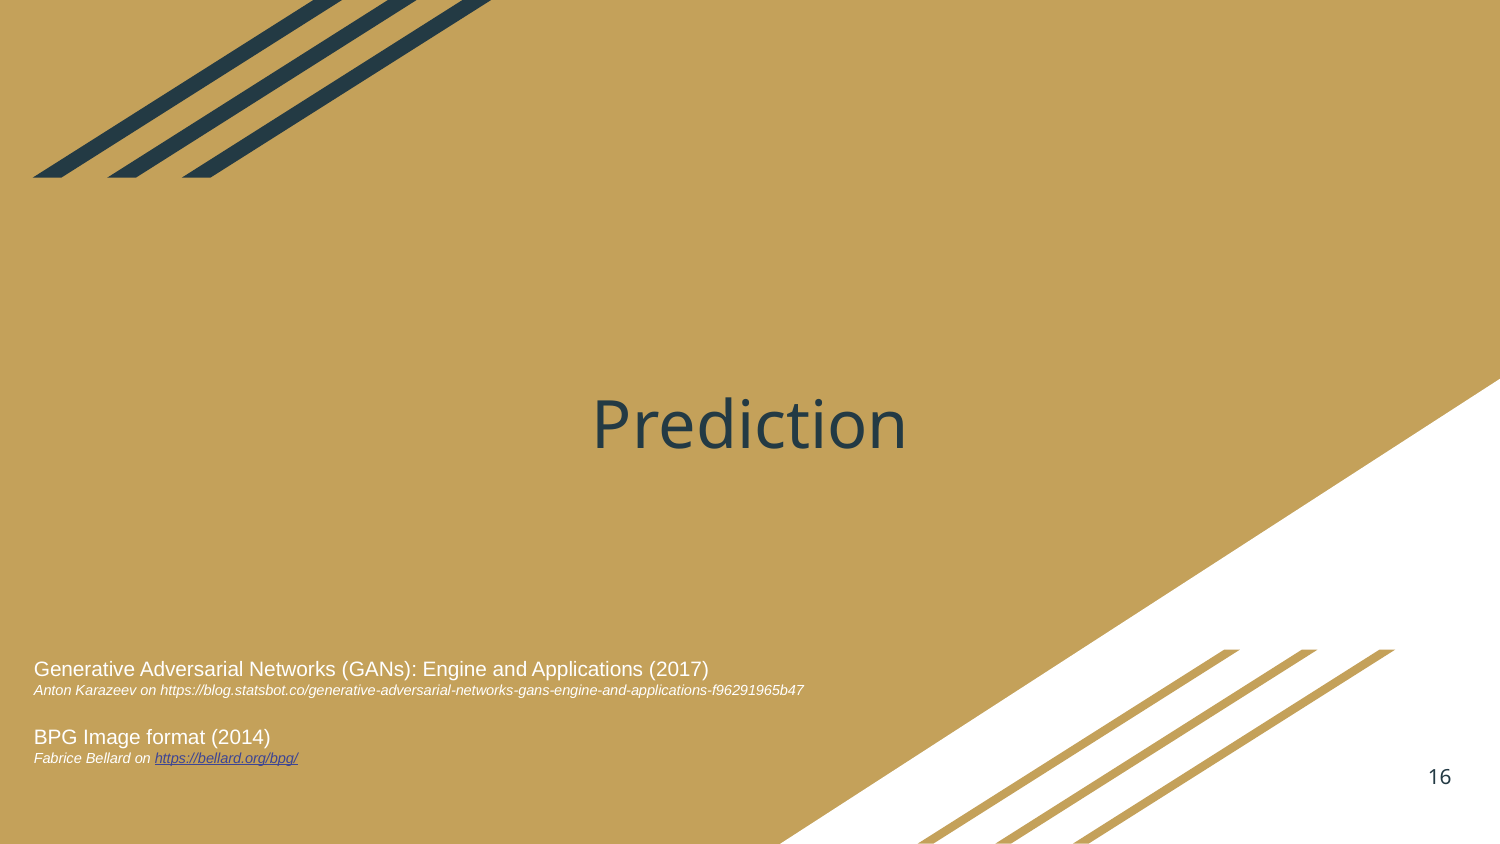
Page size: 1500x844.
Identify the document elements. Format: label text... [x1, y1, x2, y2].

text_box Generative Adversarial Networks (GANs): Engine and Applications (2017) Anton Karazeev on https://blog.statsbot.co/generative-adversarial-networks-gans-engine-and-applications-f96291965b47 BPG Image format (2014) Fabrice Bellard on https://bellard.org/bpg/ [18, 623, 984, 824]
title Prediction [309, 286, 1192, 557]
slide_number ‹#› [1376, 745, 1467, 810]
